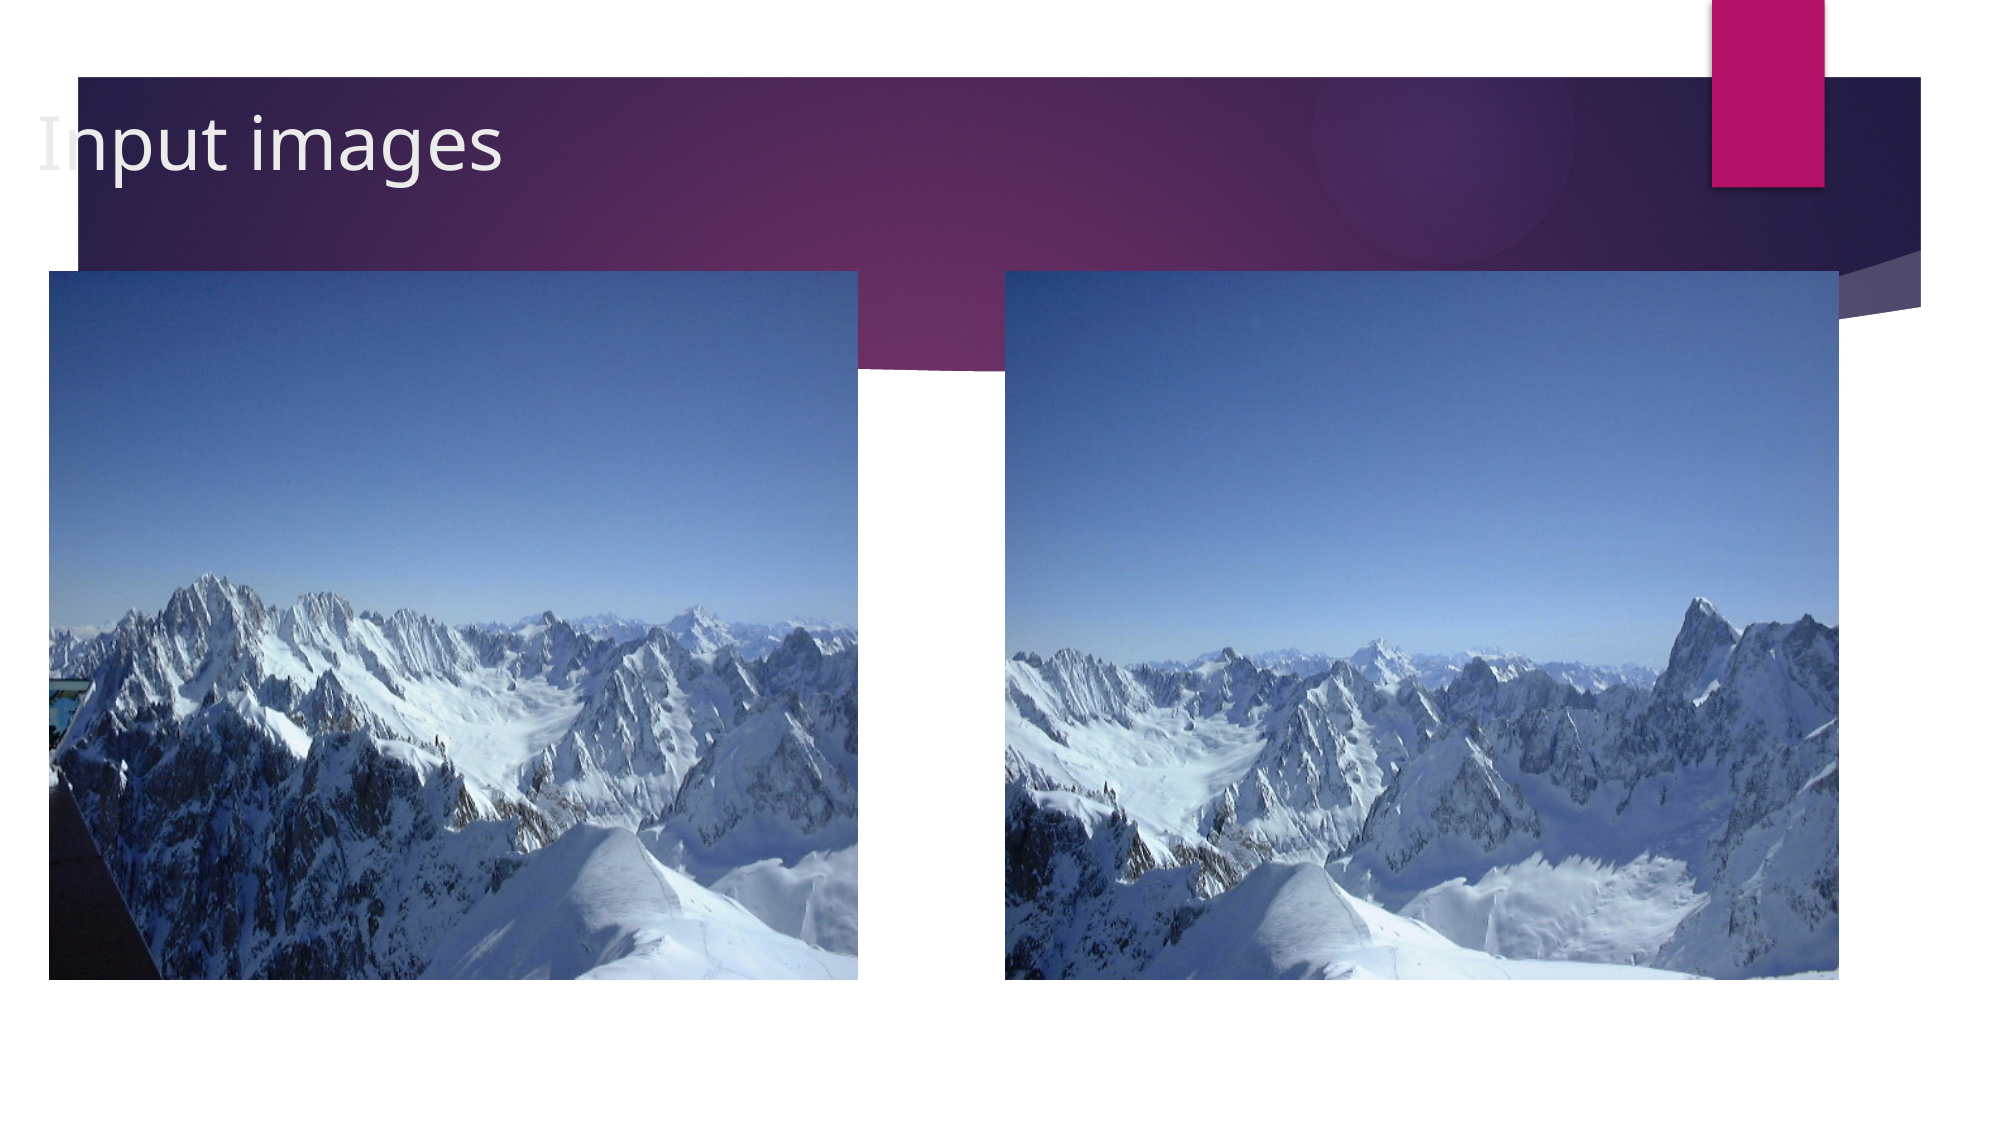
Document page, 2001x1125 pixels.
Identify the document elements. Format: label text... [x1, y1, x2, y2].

title Input images [22, 31, 1748, 250]
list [48, 270, 858, 980]
picture [1005, 270, 1839, 980]
